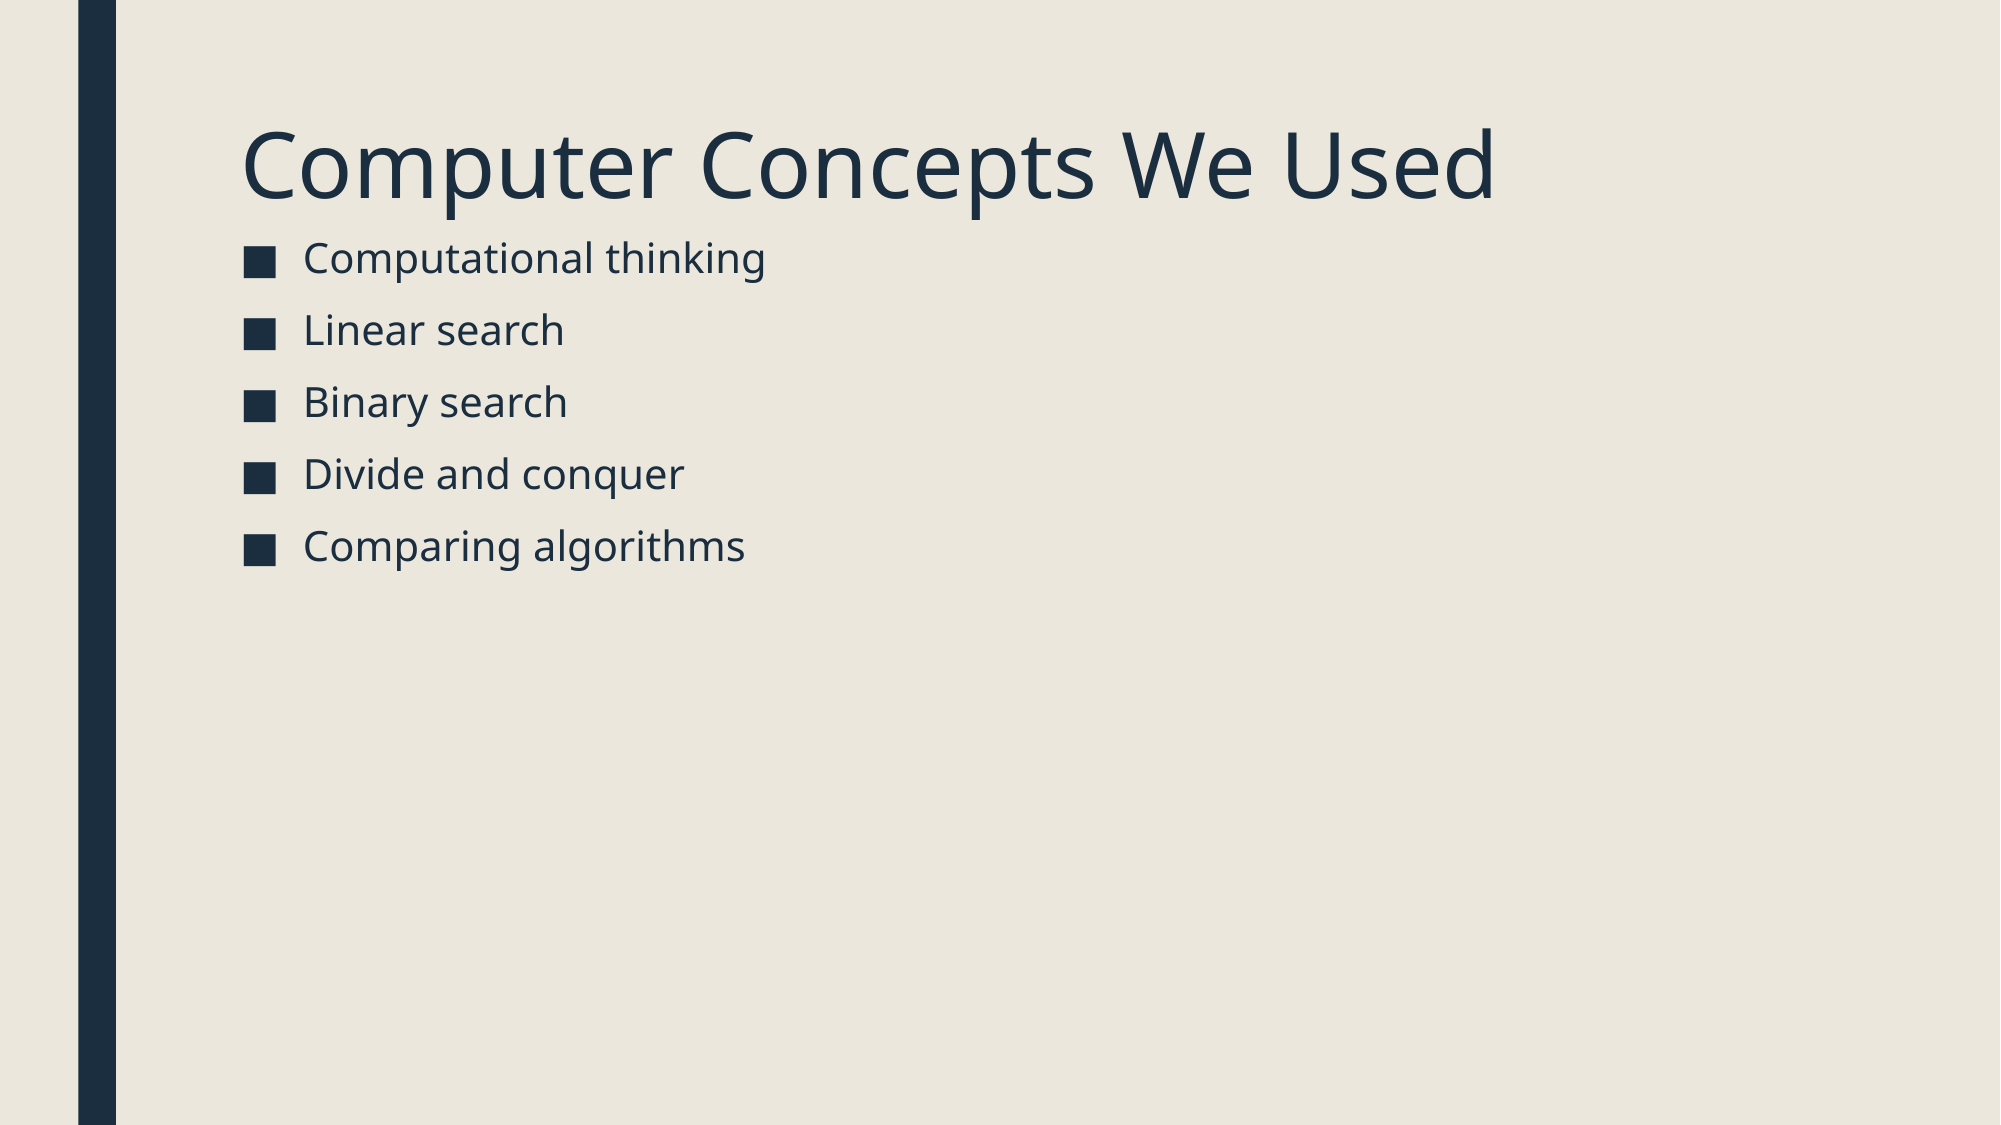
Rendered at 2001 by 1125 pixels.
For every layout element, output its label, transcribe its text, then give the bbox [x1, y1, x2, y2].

title Computer Concepts We Used [225, 112, 1800, 228]
list Computational thinking Linear search Binary search Divide and conquer Comparing algorithms [225, 228, 1800, 963]
